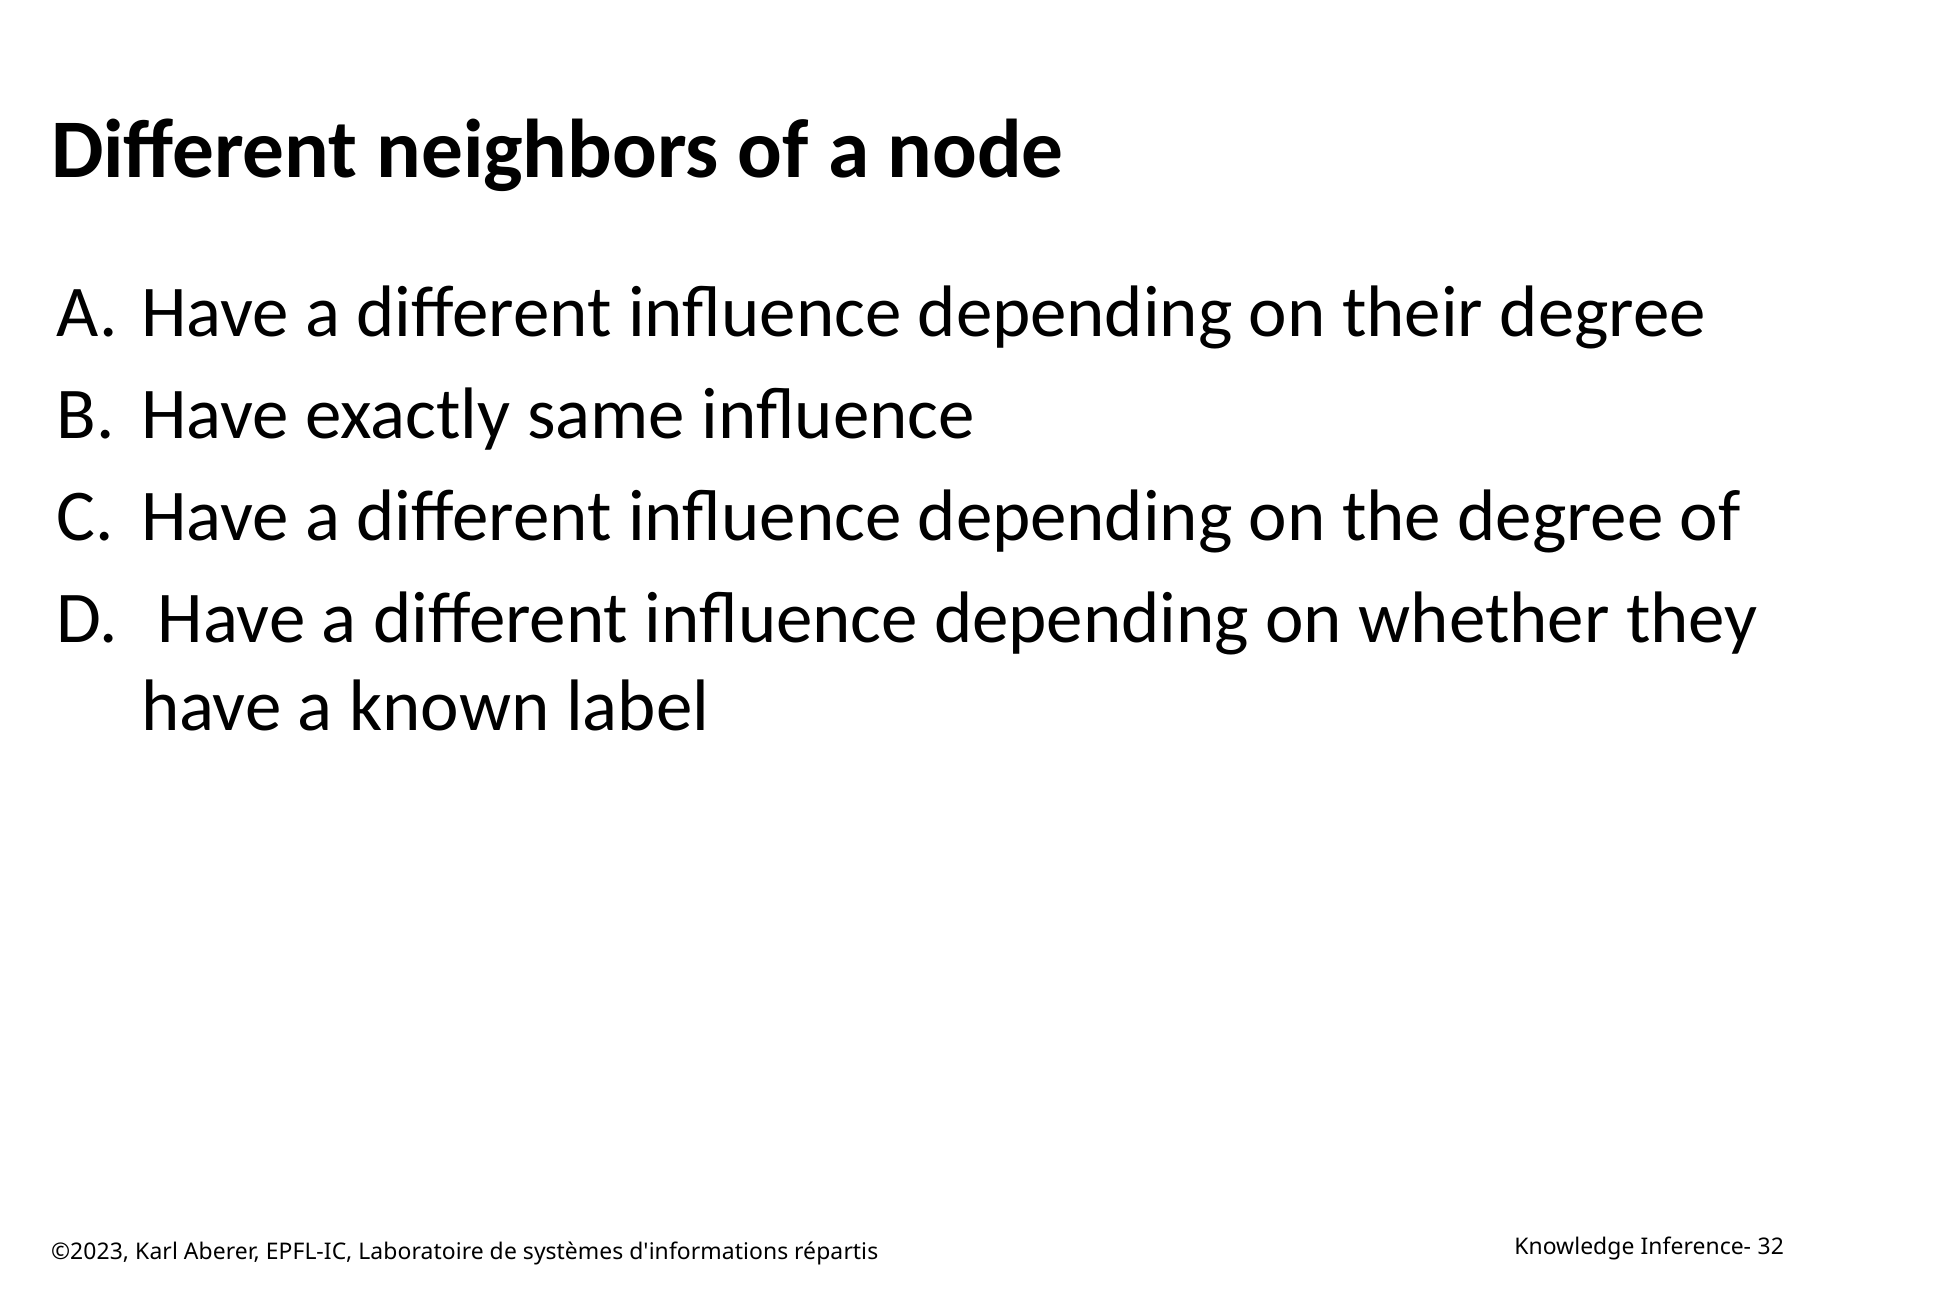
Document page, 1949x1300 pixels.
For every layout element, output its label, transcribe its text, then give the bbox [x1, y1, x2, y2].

footer ©2023, Karl Aberer, EPFL-IC, Laboratoire de systèmes d'informations répartis [32, 1227, 1284, 1271]
